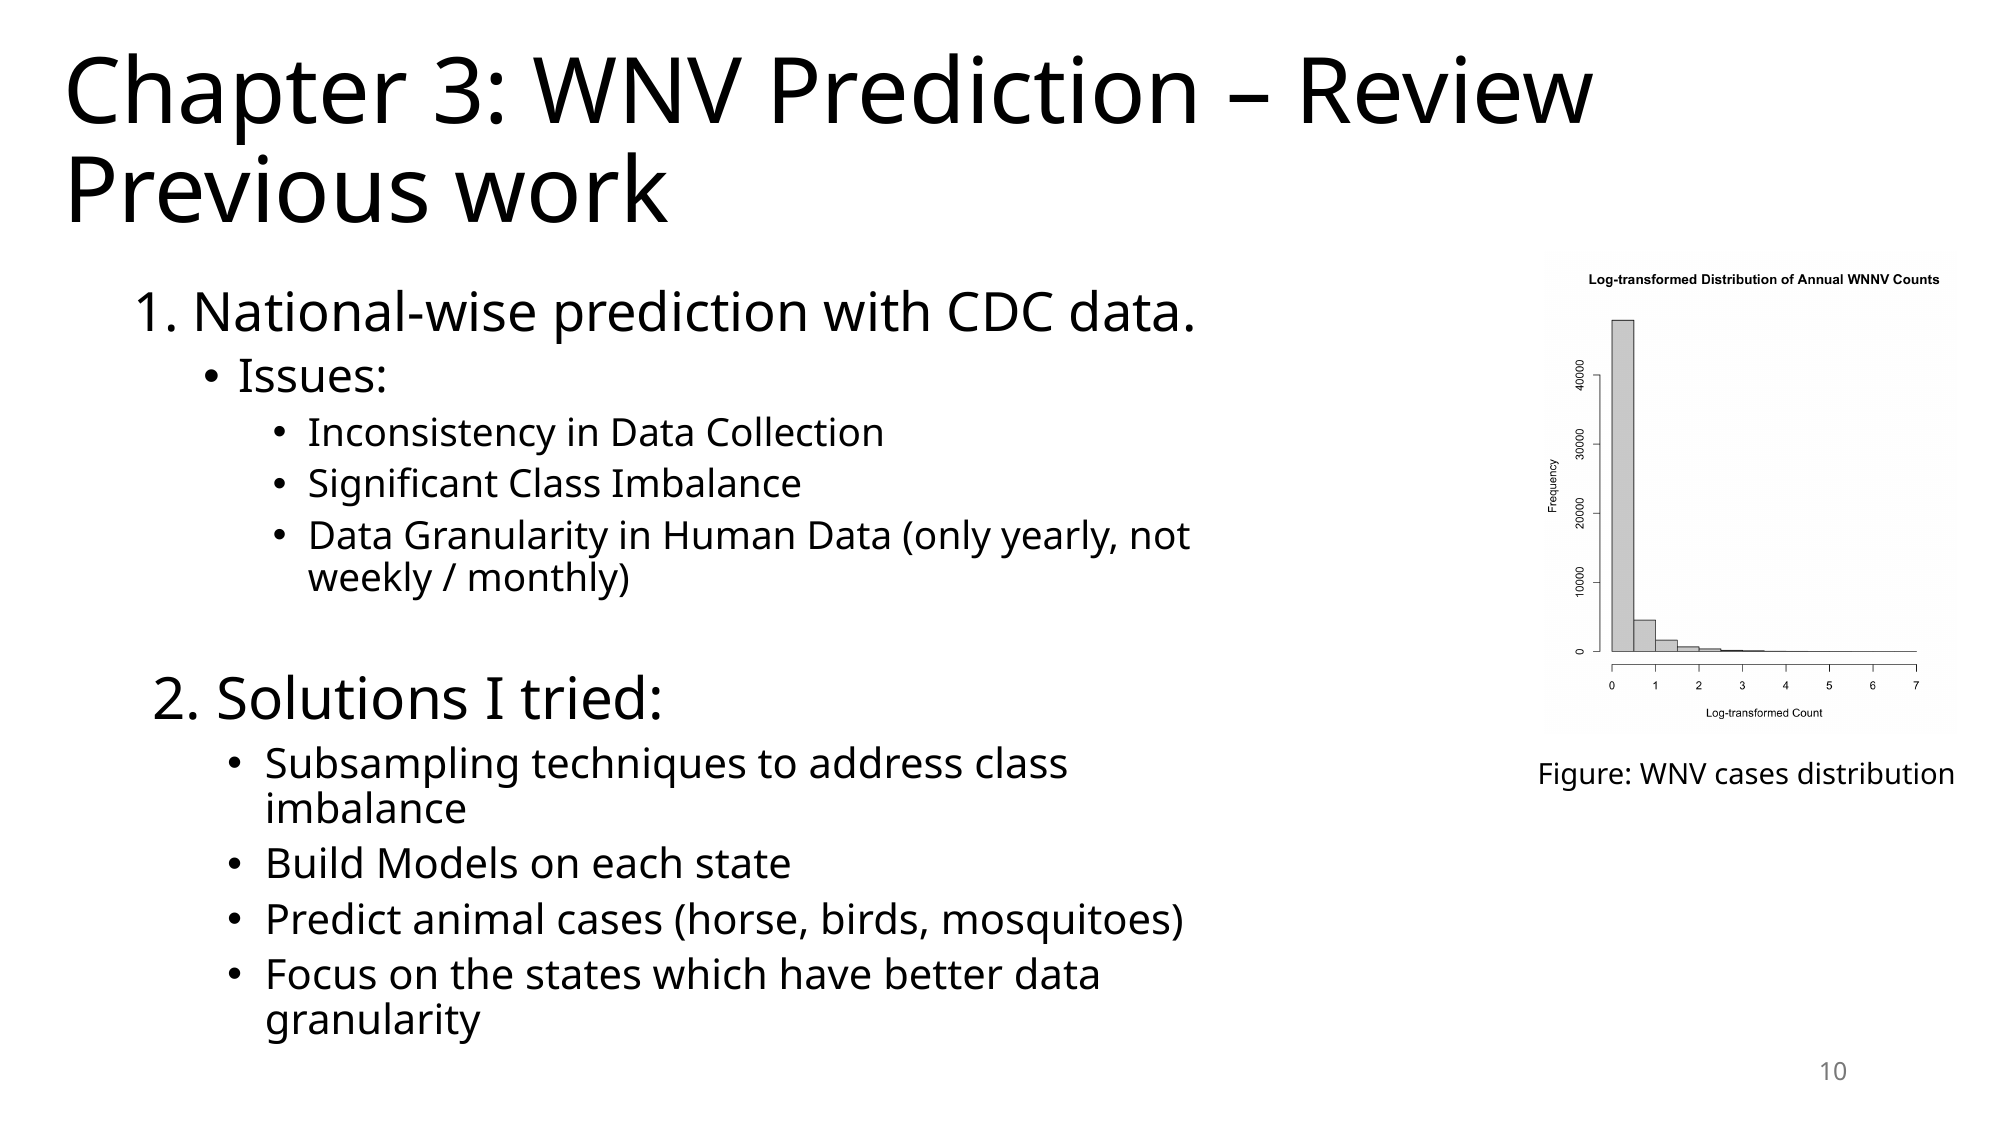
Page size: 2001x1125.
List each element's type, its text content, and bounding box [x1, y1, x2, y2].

text_box 2. Solutions I tried: Subsampling techniques to address class imbalance Build Models on each state Predict animal cases (horse, birds, mosquitoes) Focus on the states which have better data granularity [137, 661, 1273, 1069]
title Chapter 3: WNV Prediction – Review Previous work [48, 34, 2000, 252]
picture [1543, 251, 1958, 734]
slide_number 10 [1412, 1042, 1863, 1103]
text_box Figure: WNV cases distribution [1522, 748, 1971, 798]
list 1. National-wise prediction with CDC data. Issues: Inconsistency in Data Collection Significant Class Imbalance Data Granularity in Human Data (only yearly, not weekly / monthly) [118, 277, 1254, 611]
